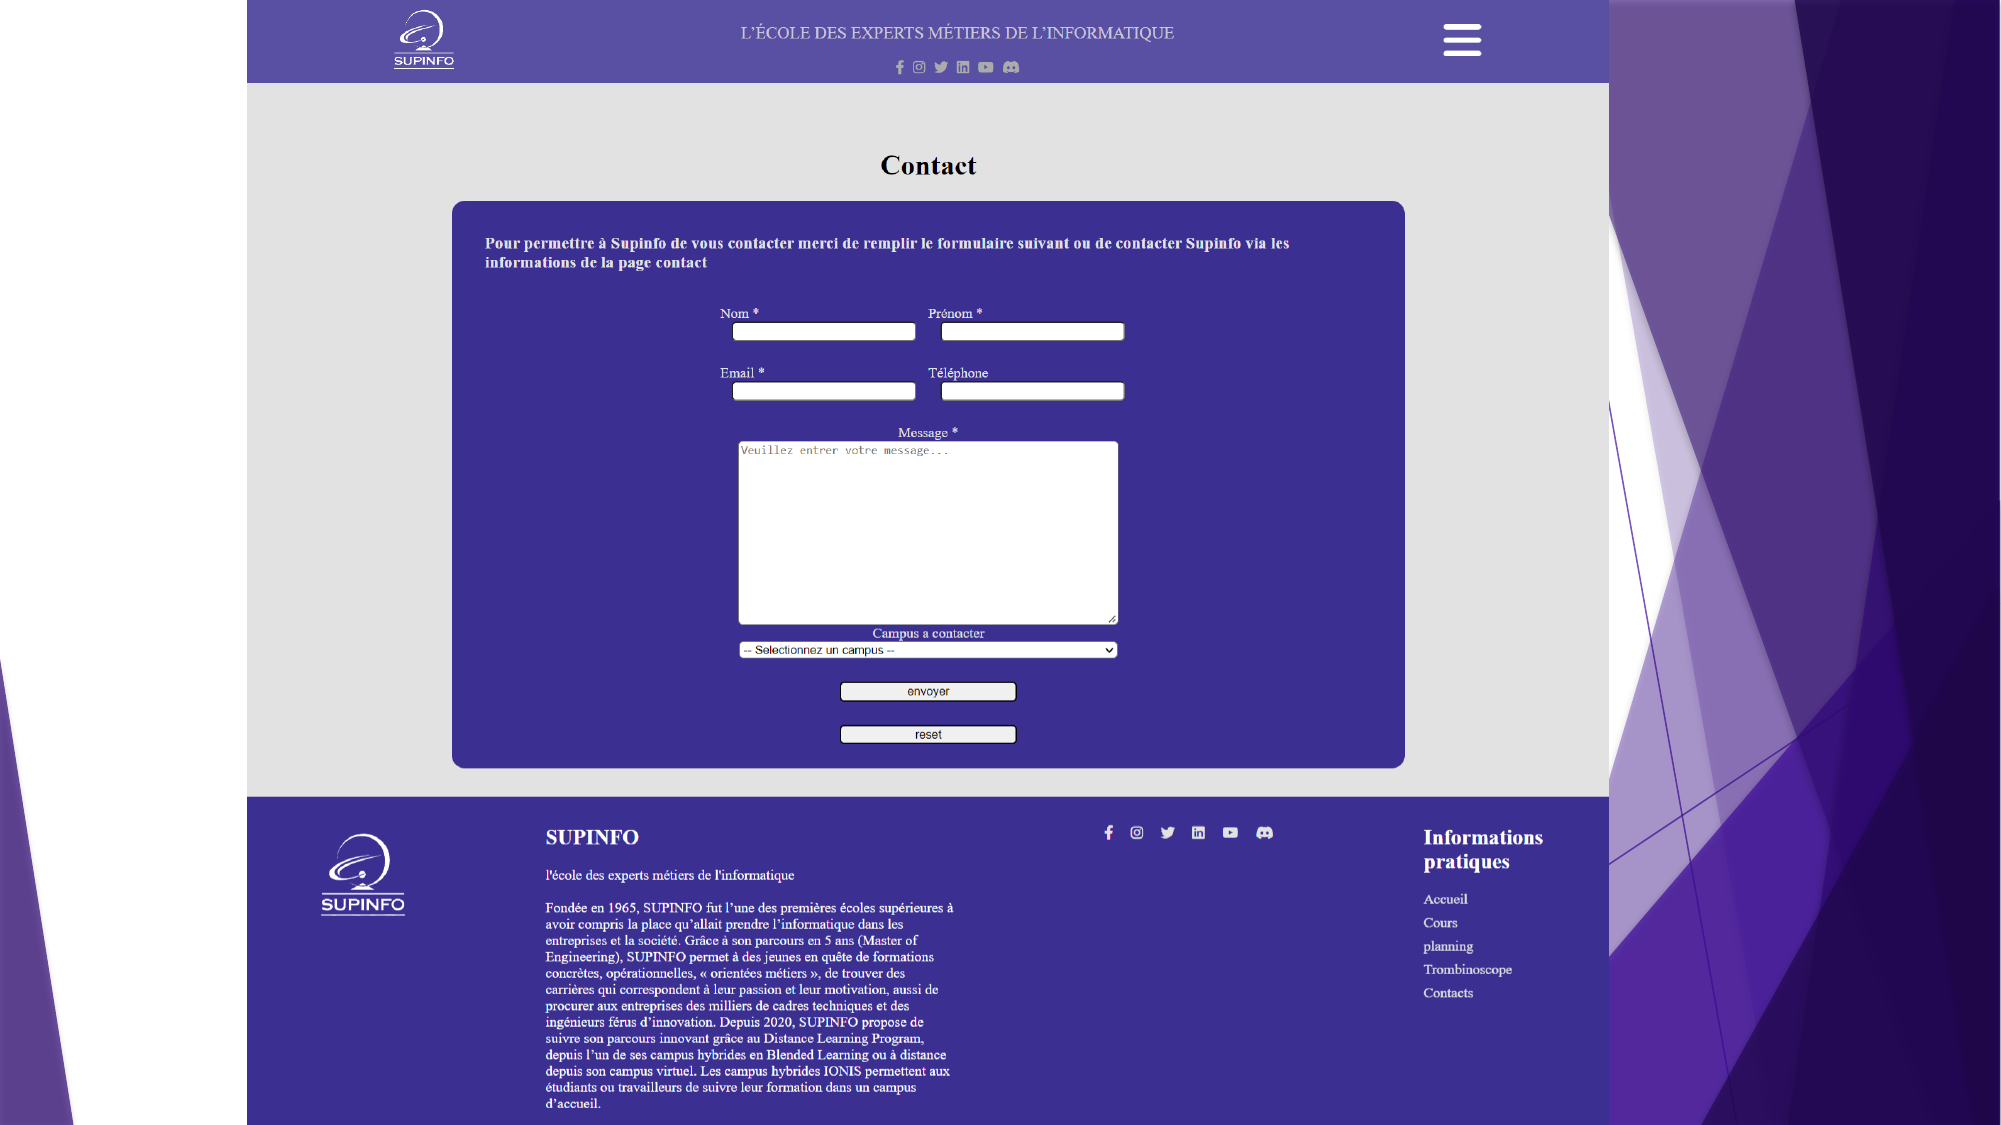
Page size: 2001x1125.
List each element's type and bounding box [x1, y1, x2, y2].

picture [246, 0, 1609, 1125]
